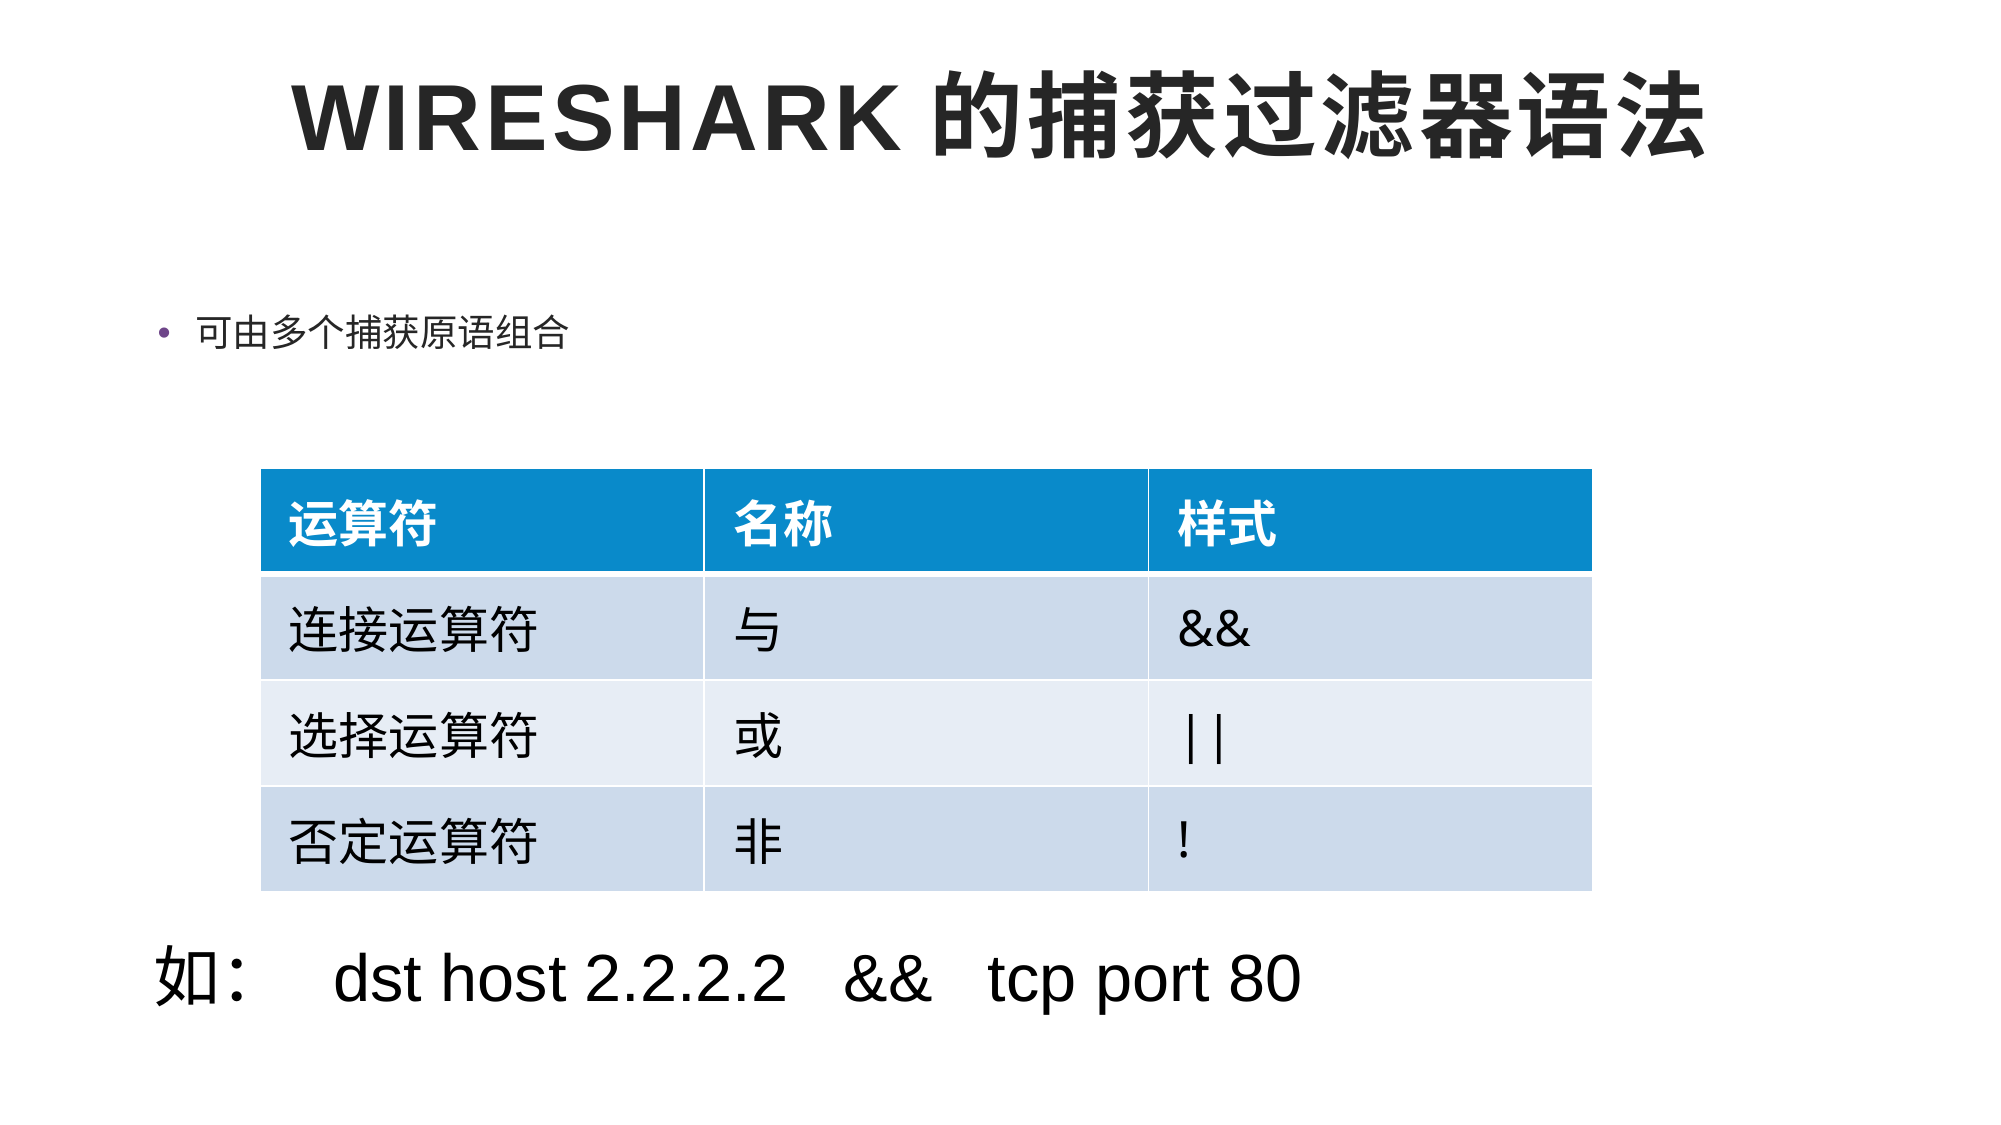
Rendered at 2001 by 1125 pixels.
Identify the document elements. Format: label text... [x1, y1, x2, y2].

table_header 名称 [705, 469, 1148, 571]
table_cell || [1149, 681, 1592, 785]
table_cell 否定运算符 [261, 787, 703, 891]
table_cell ! [1149, 787, 1592, 891]
table_header 样式 [1149, 469, 1592, 571]
table_cell 选择运算符 [261, 681, 703, 785]
table_cell 连接运算符 [261, 577, 703, 679]
table_cell 与 [705, 577, 1148, 679]
table_cell 非 [705, 787, 1148, 891]
table_cell 或 [705, 681, 1148, 785]
title Wireshark的捕获过滤器语法 [137, 59, 1863, 278]
table_header 运算符 [261, 469, 703, 571]
text_box 如： dst host 2.2.2.2 && tcp port 80 [133, 924, 1867, 1062]
table_cell && [1149, 577, 1592, 679]
list 可由多个捕获原语组合 [137, 299, 1725, 657]
